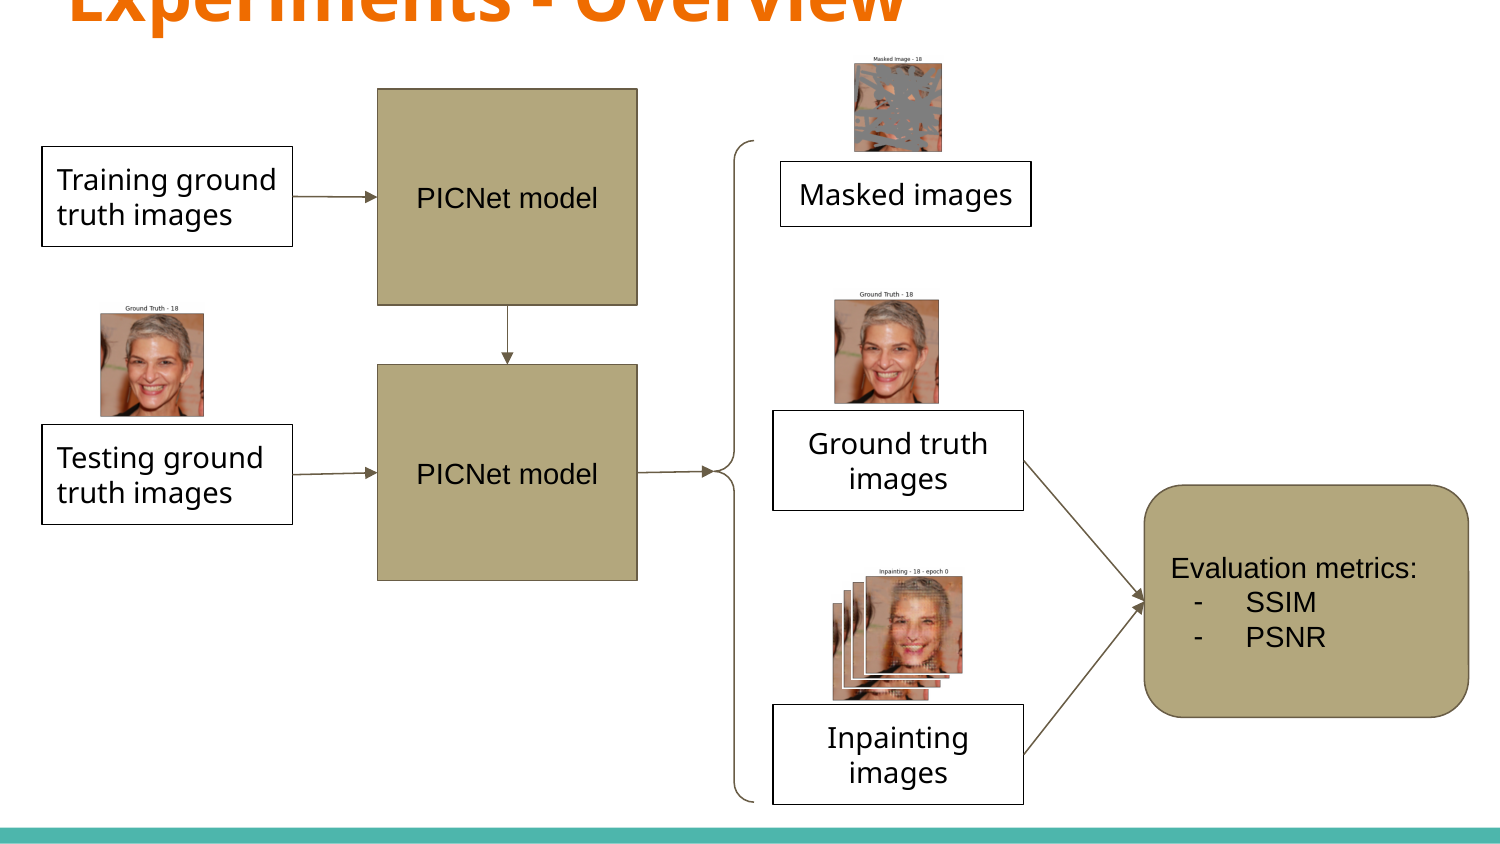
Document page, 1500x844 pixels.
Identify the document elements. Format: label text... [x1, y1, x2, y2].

text_box PICNet model [377, 364, 638, 581]
text_box Inpainting images [773, 704, 1024, 805]
picture [833, 288, 940, 405]
picture [830, 566, 965, 702]
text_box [1023, 460, 1145, 601]
text_box Testing ground truth images [41, 424, 293, 525]
text_box Masked images [780, 161, 1032, 227]
picture [852, 55, 945, 154]
text_box Ground truth images [773, 410, 1024, 511]
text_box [1023, 601, 1145, 756]
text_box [292, 472, 378, 476]
text_box [715, 140, 755, 803]
text_box Evaluation metrics: SSIM PSNR [1148, 485, 1469, 718]
title Experiments - Overview [51, 0, 1449, 52]
text_box Training ground truth images [41, 146, 293, 247]
picture [98, 301, 206, 419]
text_box PICNet model [377, 89, 638, 306]
